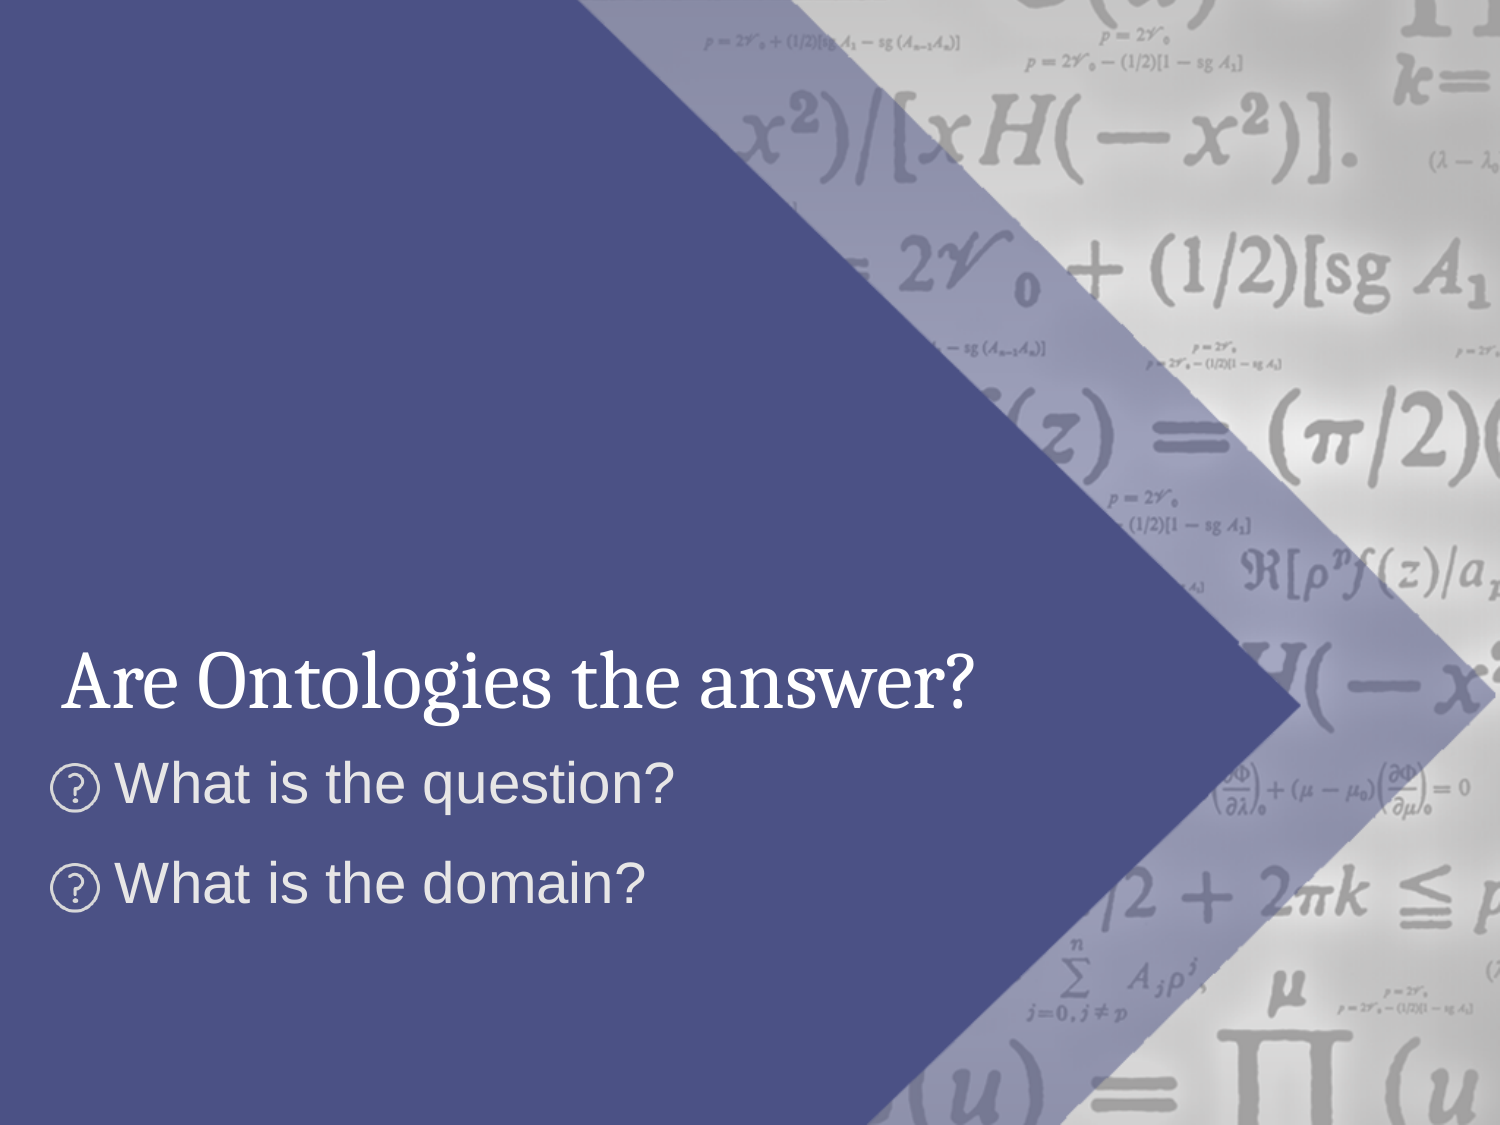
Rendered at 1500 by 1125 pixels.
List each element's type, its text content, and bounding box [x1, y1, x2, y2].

picture [0, 0, 1500, 1125]
list What is the question? What is the domain? [99, 745, 1284, 963]
title Are Ontologies the answer? [46, 567, 1284, 735]
